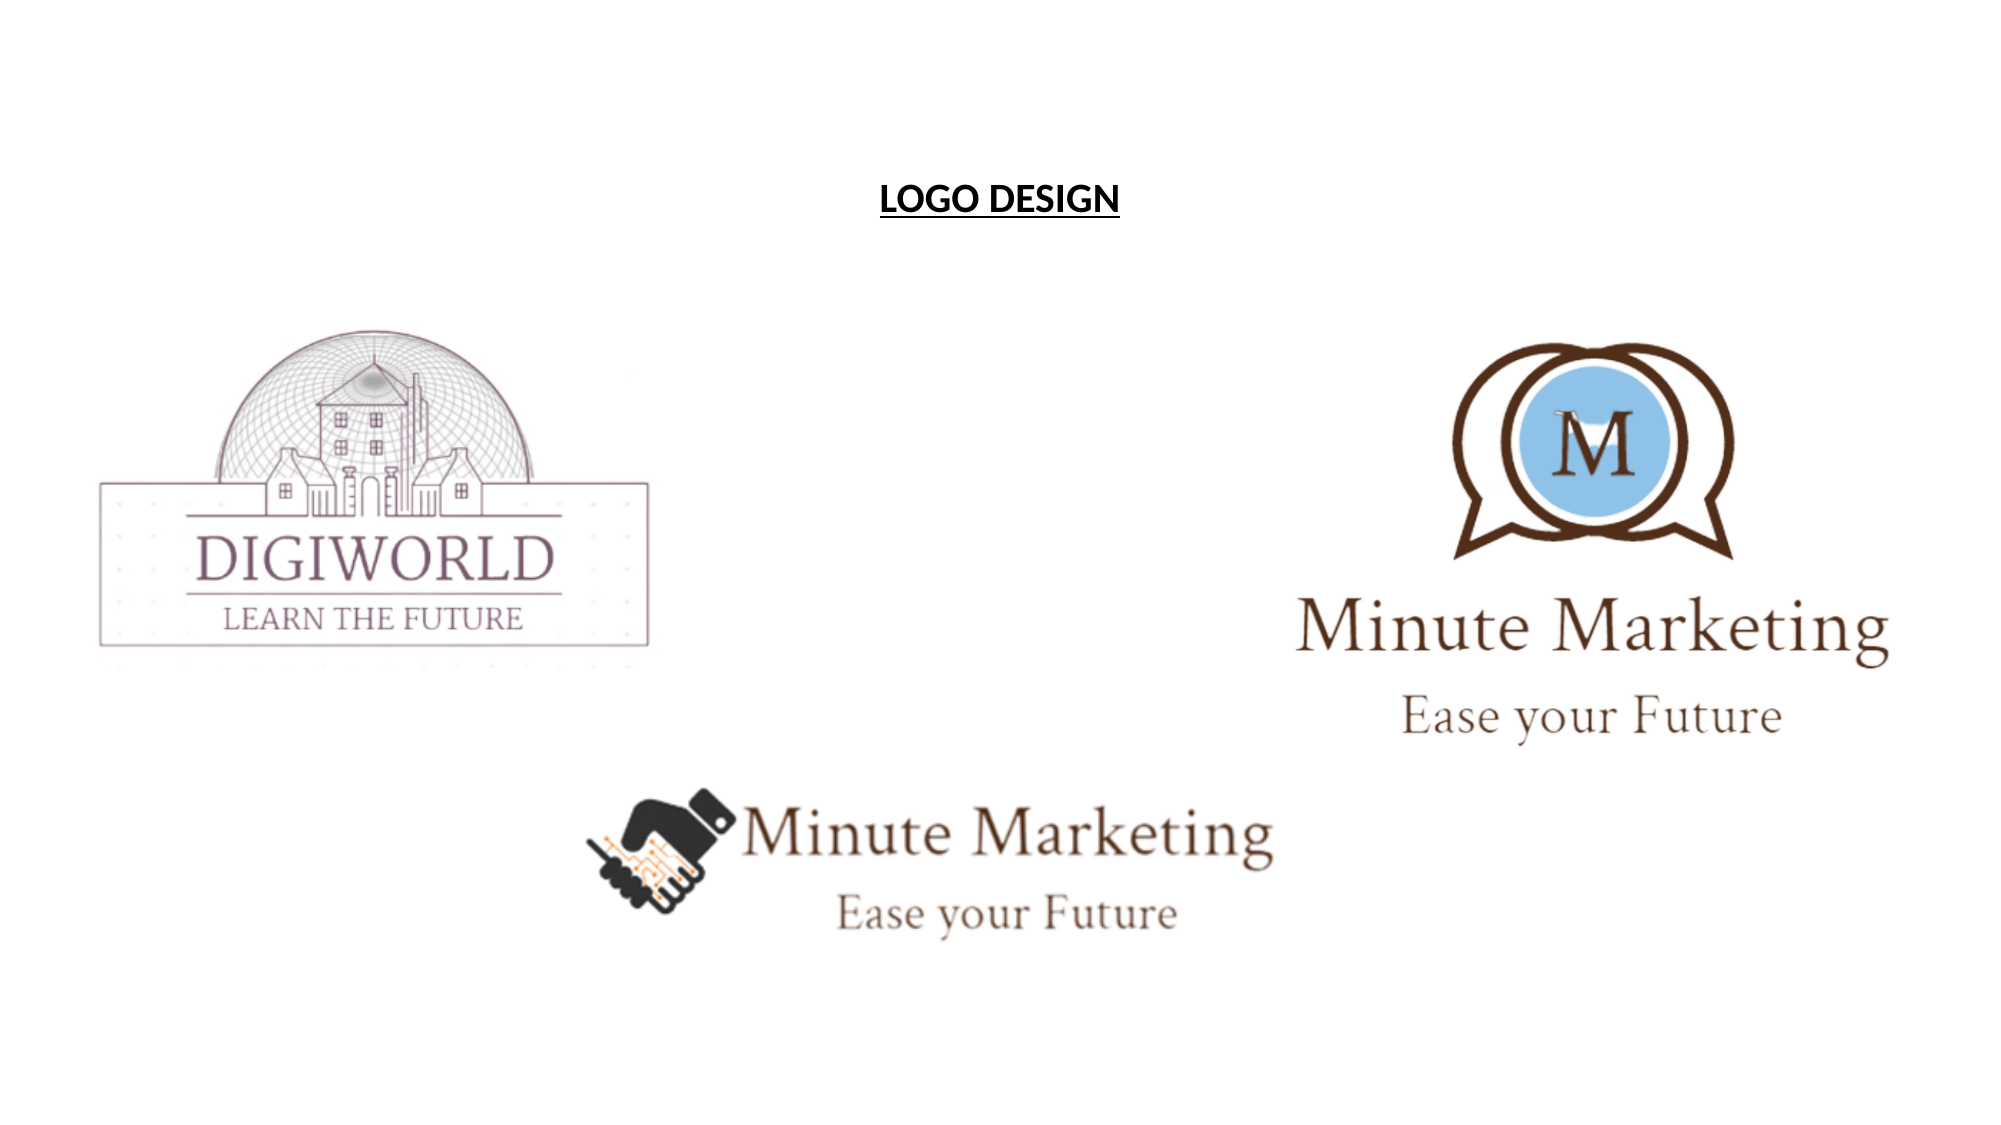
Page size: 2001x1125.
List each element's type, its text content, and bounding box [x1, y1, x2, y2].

text_box LOGO DESIGN [679, 163, 1321, 229]
picture [16, 267, 1914, 1106]
